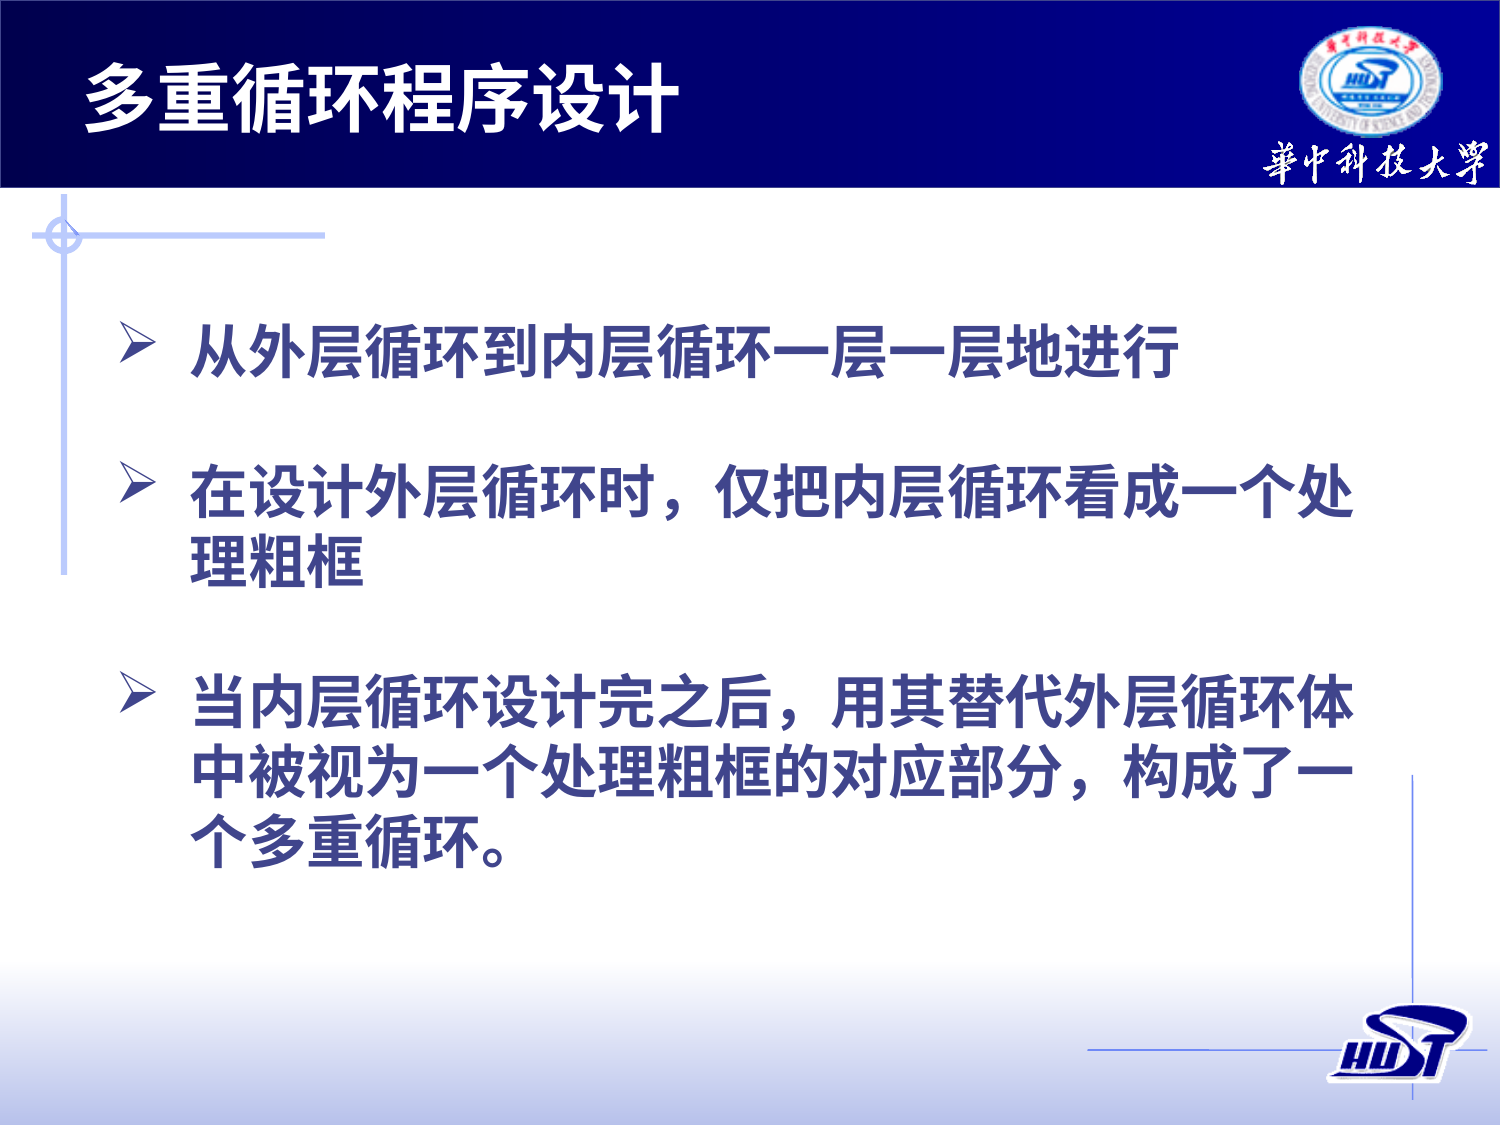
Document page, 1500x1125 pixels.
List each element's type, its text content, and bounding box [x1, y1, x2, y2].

picture [1262, 140, 1488, 185]
picture [1299, 26, 1443, 138]
text_box 从外层循环到内层循环一层一层地进行 在设计外层循环时，仅把内层循环看成一个处理粗框 当内层循环设计完之后，用其替代外层循环体中被视为一个处理粗框的对应部分，构成了一个多重循环。 [100, 307, 1376, 883]
text_box 多重循环程序设计 [66, 44, 696, 149]
